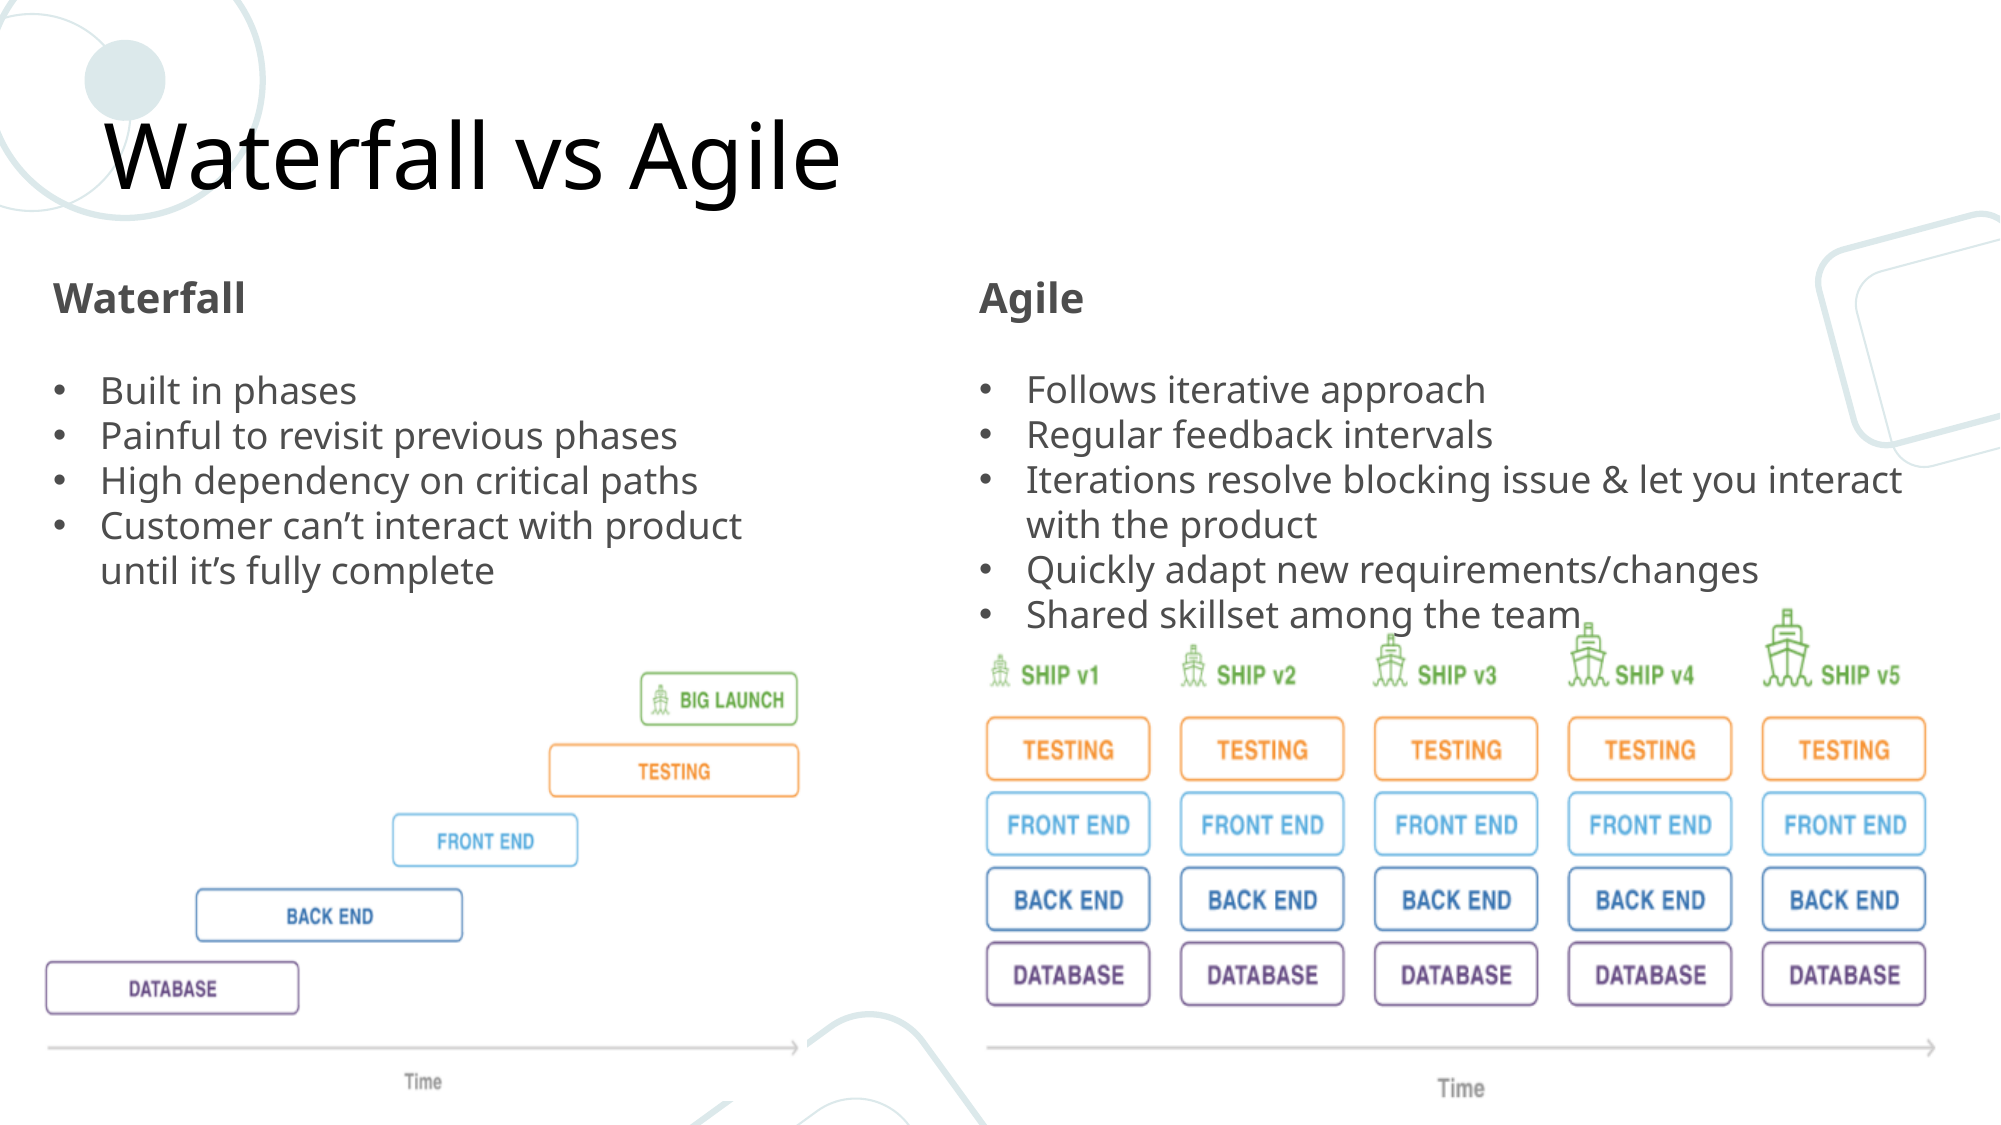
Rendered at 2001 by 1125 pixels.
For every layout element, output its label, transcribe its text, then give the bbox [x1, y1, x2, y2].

text_box Waterfall Built in phases Painful to revisit previous phases High dependency on critical paths Customer can’t interact with product until it’s fully complete [38, 264, 795, 600]
text_box Agile Follows iterative approach Regular feedback intervals Iterations resolve blocking issue & let you interact with the product Quickly adapt new requirements/changes Shared skillset among the team [964, 263, 1937, 644]
picture [976, 598, 1937, 1108]
title Waterfall vs Agile [88, 70, 1912, 248]
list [38, 666, 807, 1101]
